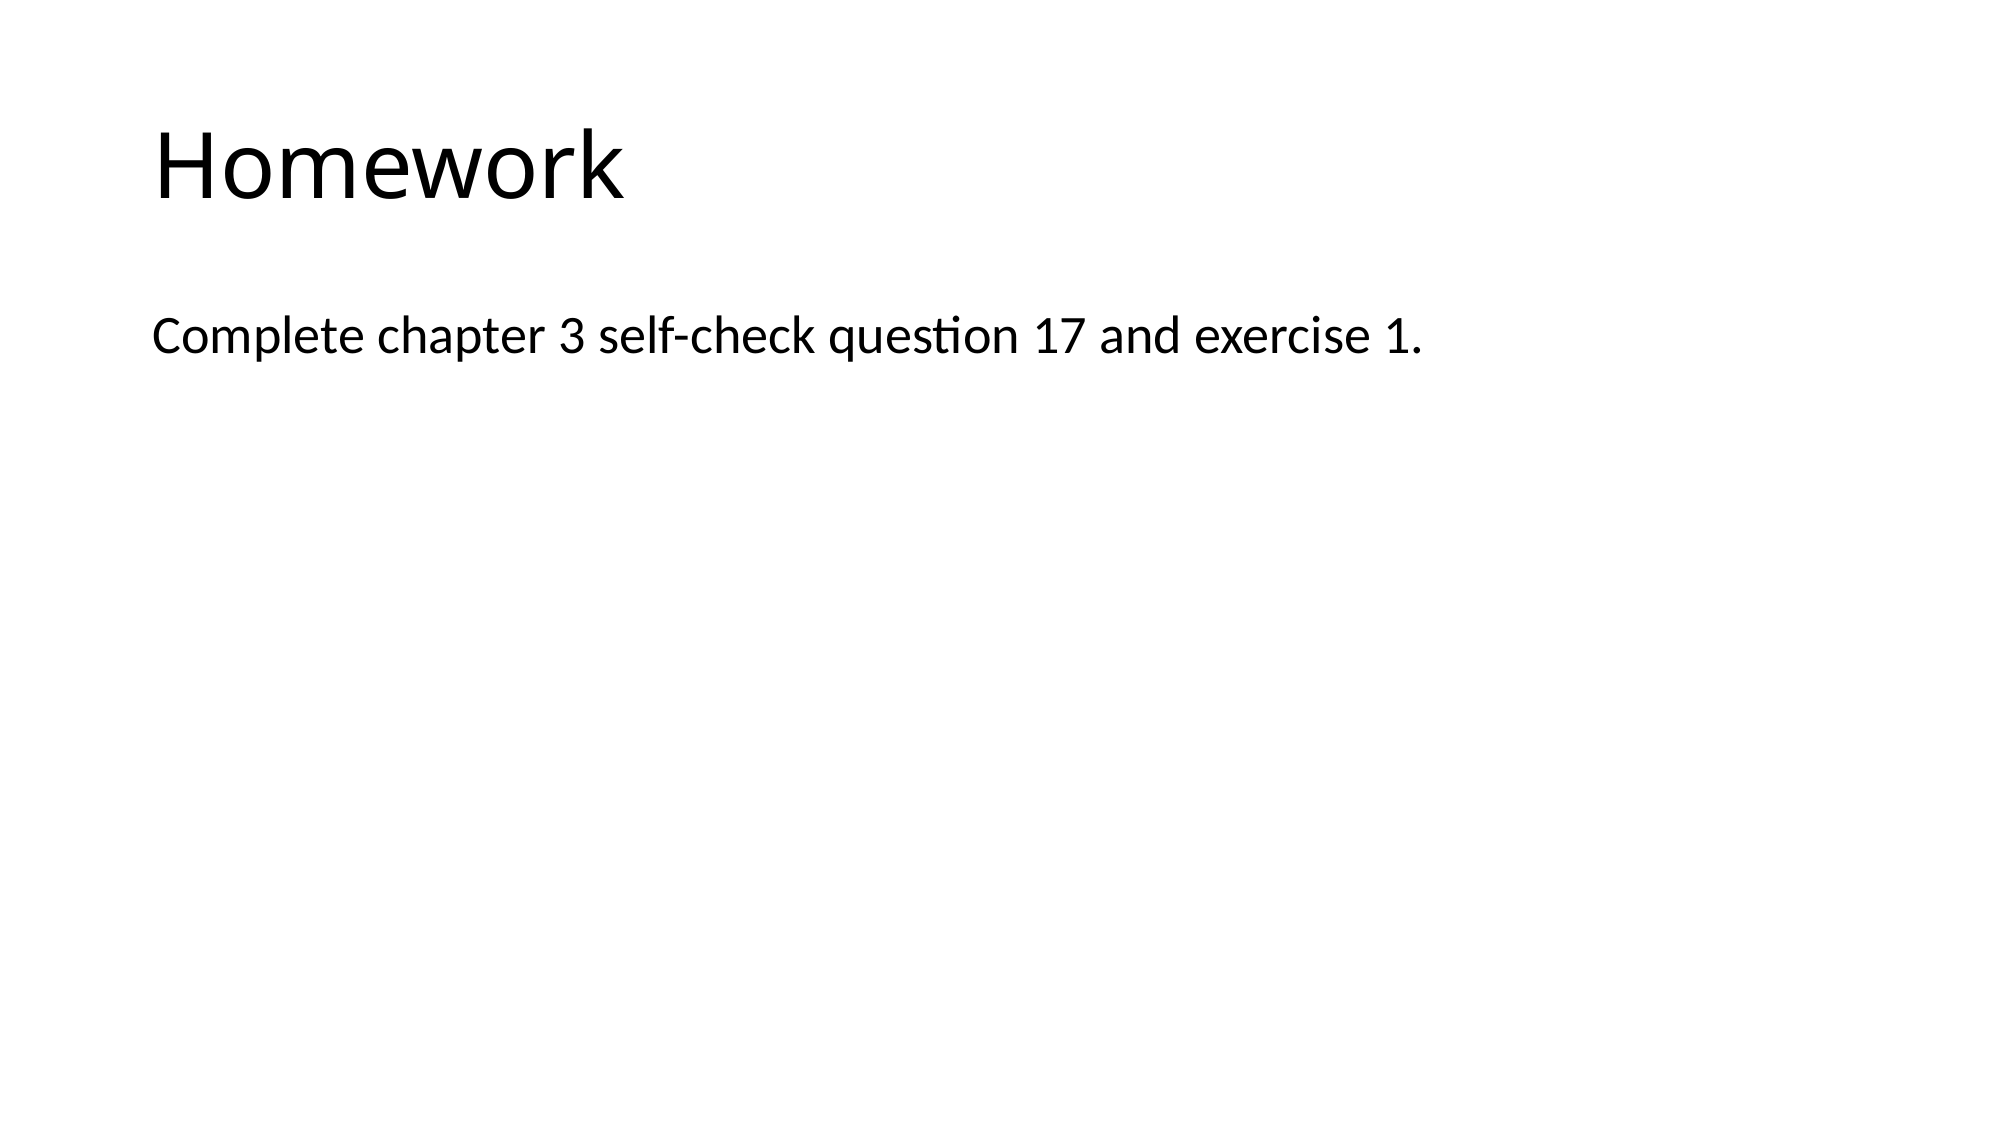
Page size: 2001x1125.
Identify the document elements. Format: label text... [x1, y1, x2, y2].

title Homework [137, 59, 1863, 278]
list Complete chapter 3 self-check question 17 and exercise 1. [137, 299, 1863, 1014]
